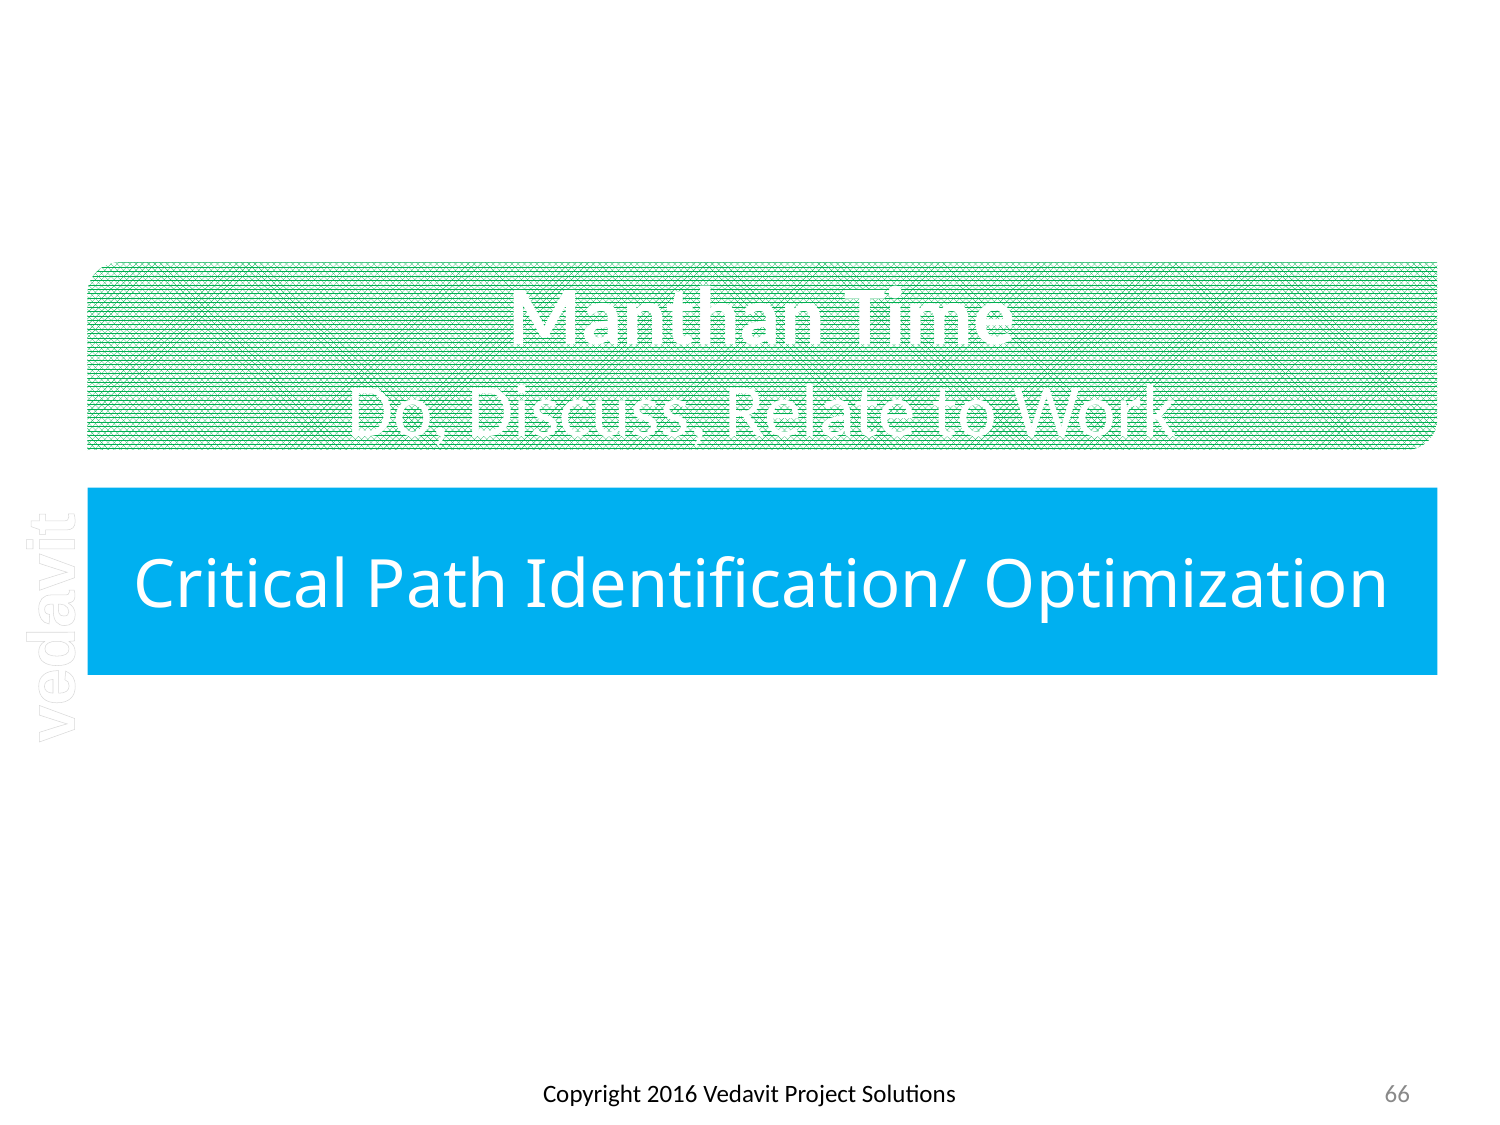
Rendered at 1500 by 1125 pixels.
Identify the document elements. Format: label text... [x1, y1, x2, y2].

footer Copyright 2016 Vedavit Project Solutions [512, 1062, 988, 1123]
slide_number 66 [1074, 1062, 1425, 1123]
title Critical Path Identification/ Optimization [87, 487, 1438, 675]
